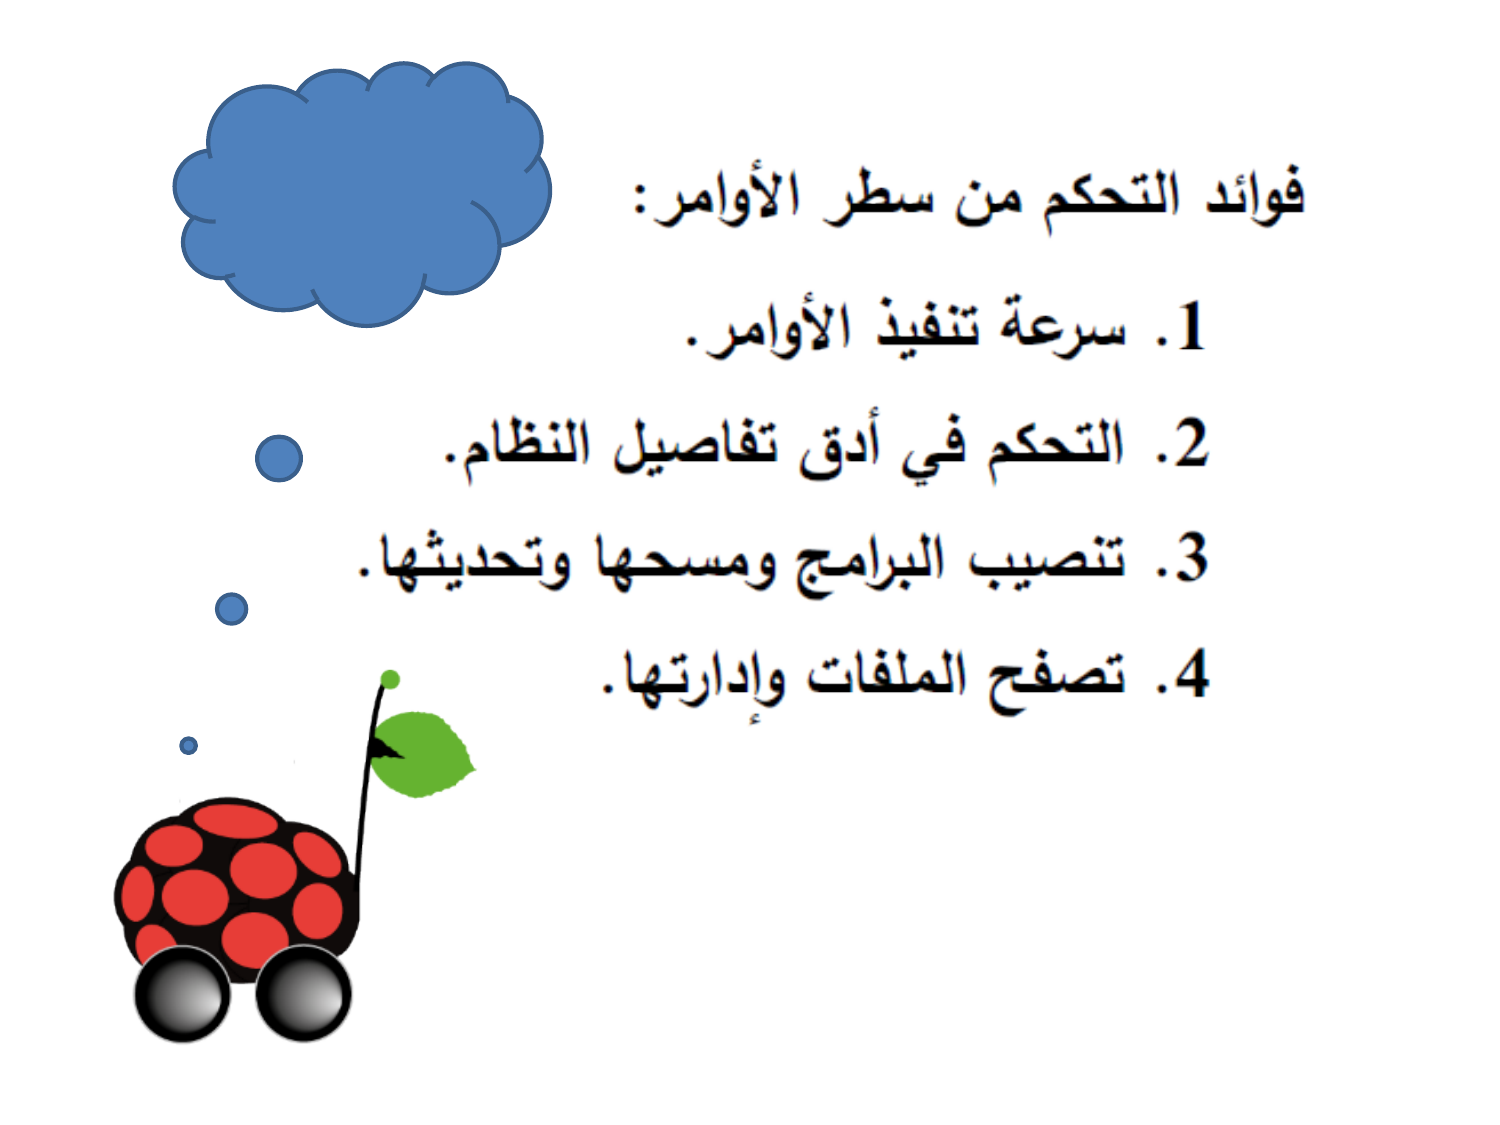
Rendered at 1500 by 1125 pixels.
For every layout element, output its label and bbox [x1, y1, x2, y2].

picture [87, 140, 1380, 1063]
text_box [214, 592, 249, 626]
text_box [255, 434, 303, 483]
text_box [172, 61, 544, 319]
